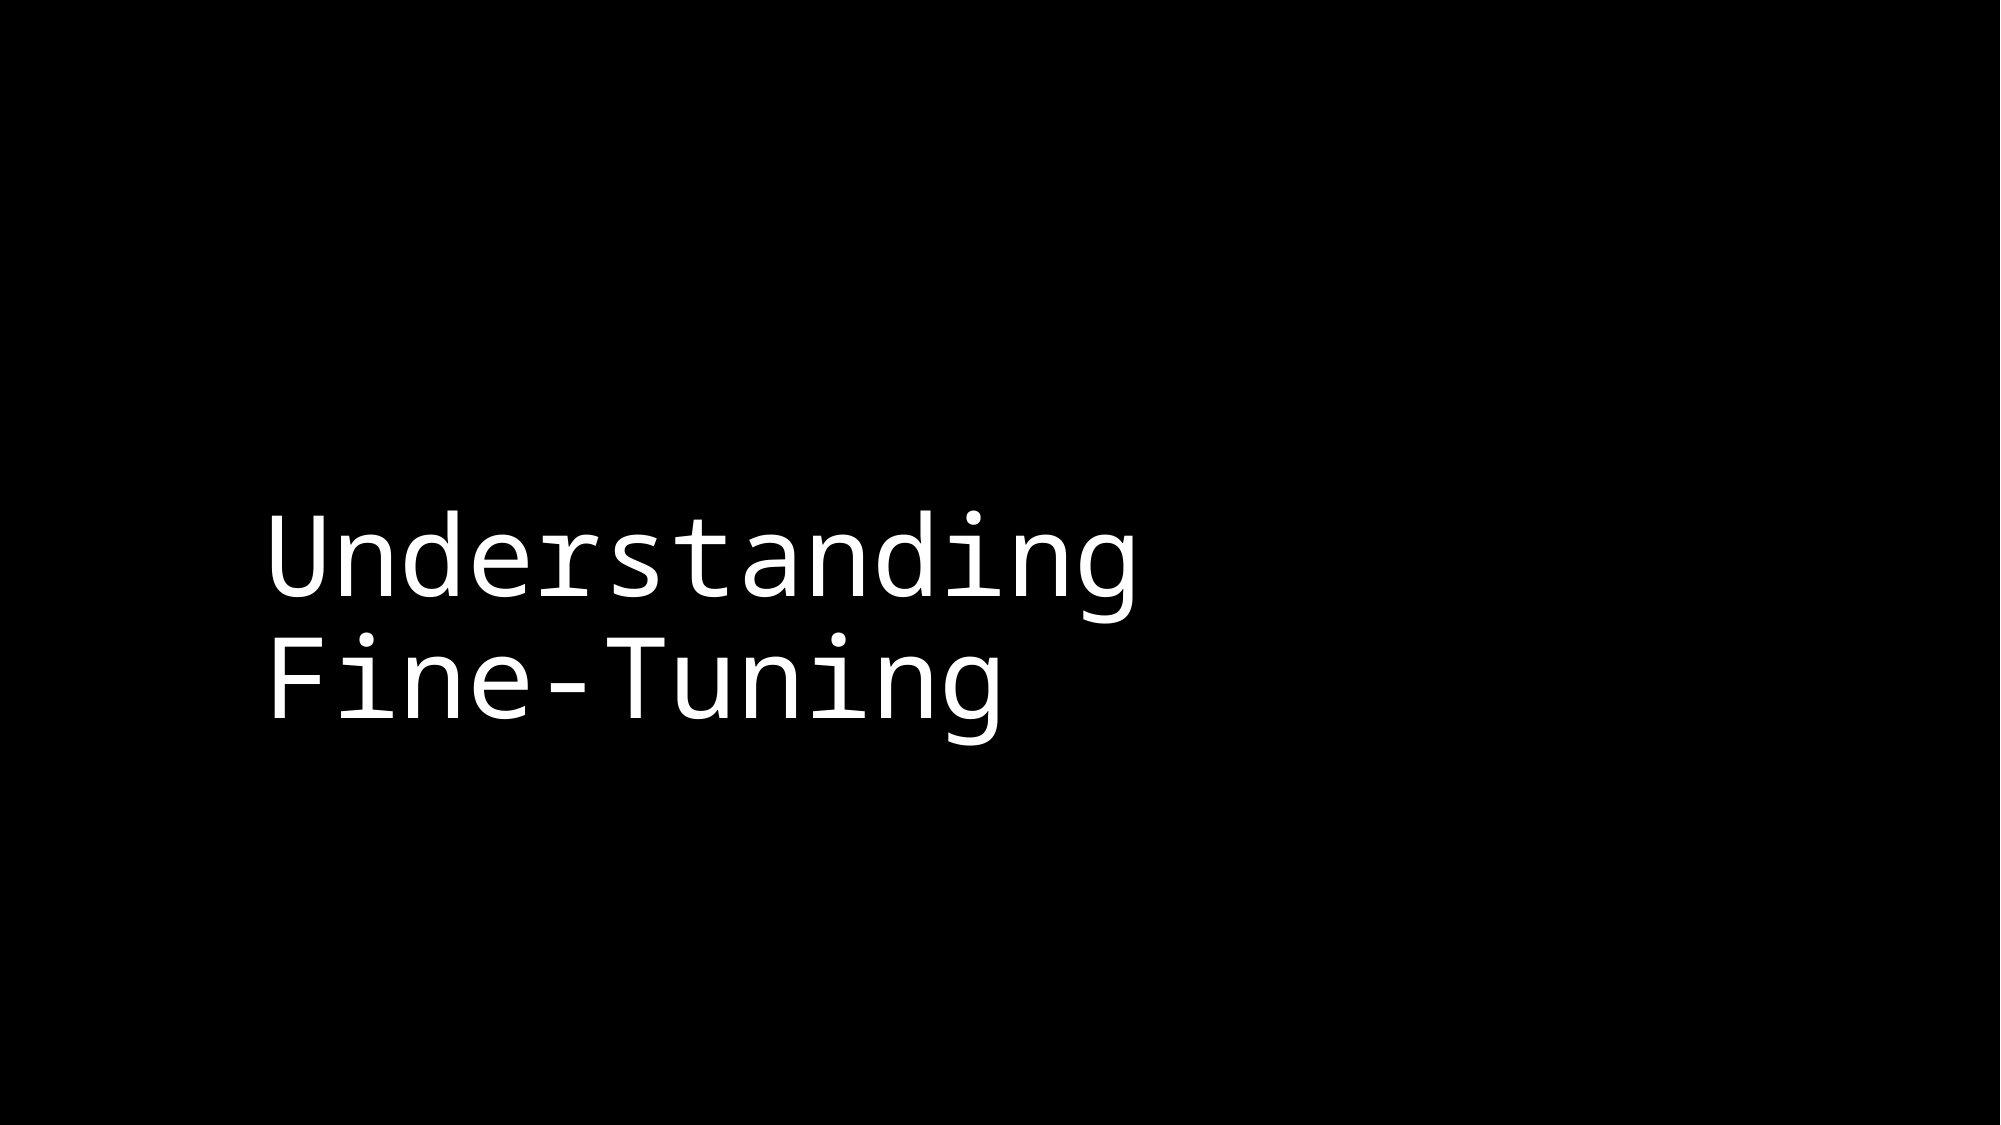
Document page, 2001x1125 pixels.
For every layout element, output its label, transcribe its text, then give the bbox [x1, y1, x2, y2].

title Understanding Fine-Tuning [249, 299, 1750, 750]
